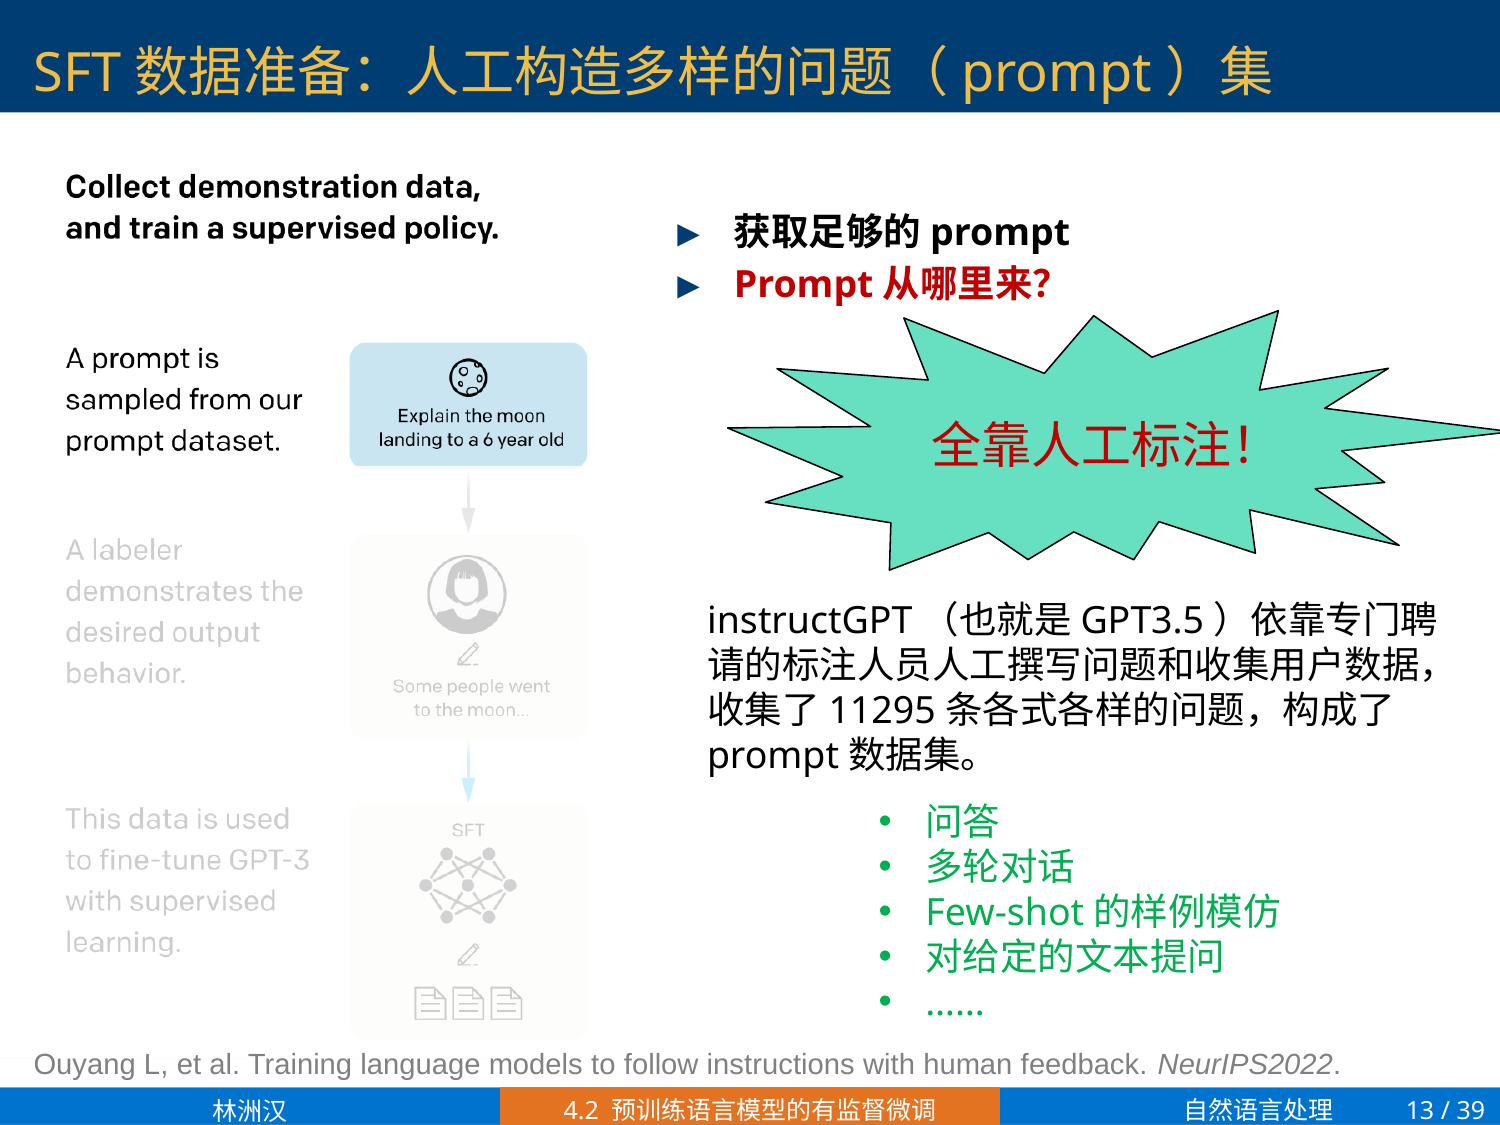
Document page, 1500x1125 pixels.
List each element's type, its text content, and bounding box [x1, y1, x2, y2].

list 获取足够的prompt Prompt从哪里来？ [662, 200, 1400, 380]
picture [0, 160, 612, 1059]
text_box instructGPT（也就是GPT3.5）依靠专门聘请的标注人员人工撰写问题和收集用户数据，收集了11295条各式各样的问题，构成了prompt数据集。 [692, 588, 1473, 784]
text_box [727, 380, 1500, 571]
text_box 问答 多轮对话 Few-shot的样例模仿 对给定的文本提问 …… [863, 790, 1349, 1031]
text_box Ouyang L, et al. Training language models to follow instructions with human feedback. NeurIPS2022. [18, 1038, 1500, 1088]
title SFT数据准备：人工构造多样的问题（prompt）集 [18, 24, 1313, 115]
text_box 全靠人工标注！ [917, 406, 1319, 482]
